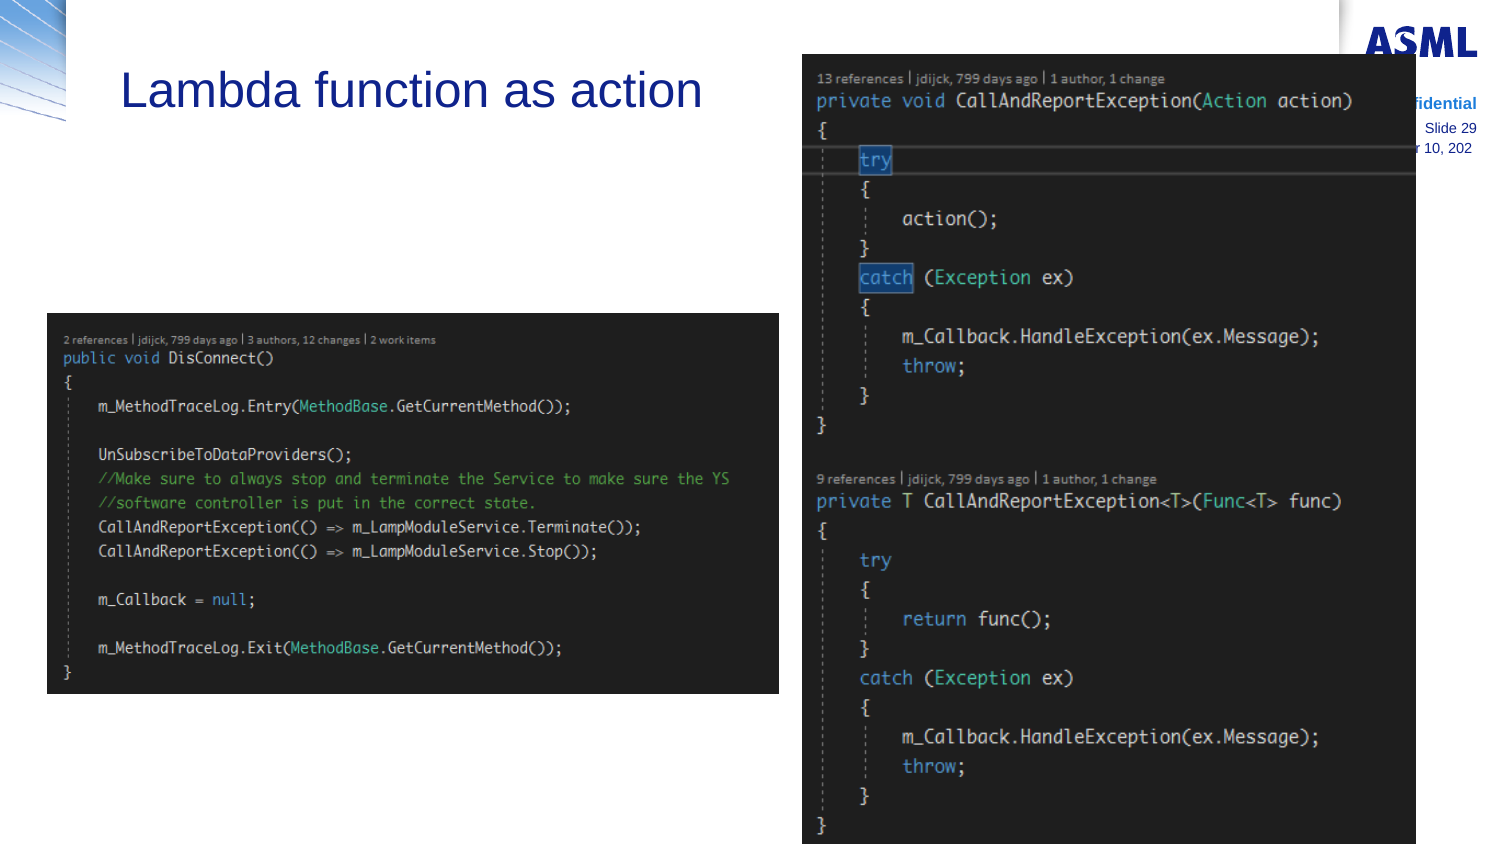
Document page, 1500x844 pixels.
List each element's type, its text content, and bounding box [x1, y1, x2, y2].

picture [802, 0, 1416, 844]
slide_number Slide 29 [1459, 120, 1477, 136]
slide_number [1459, 141, 1478, 157]
footer Confidential [1457, 92, 1478, 108]
picture [0, 0, 779, 844]
title Lambda function as action [120, 56, 802, 149]
